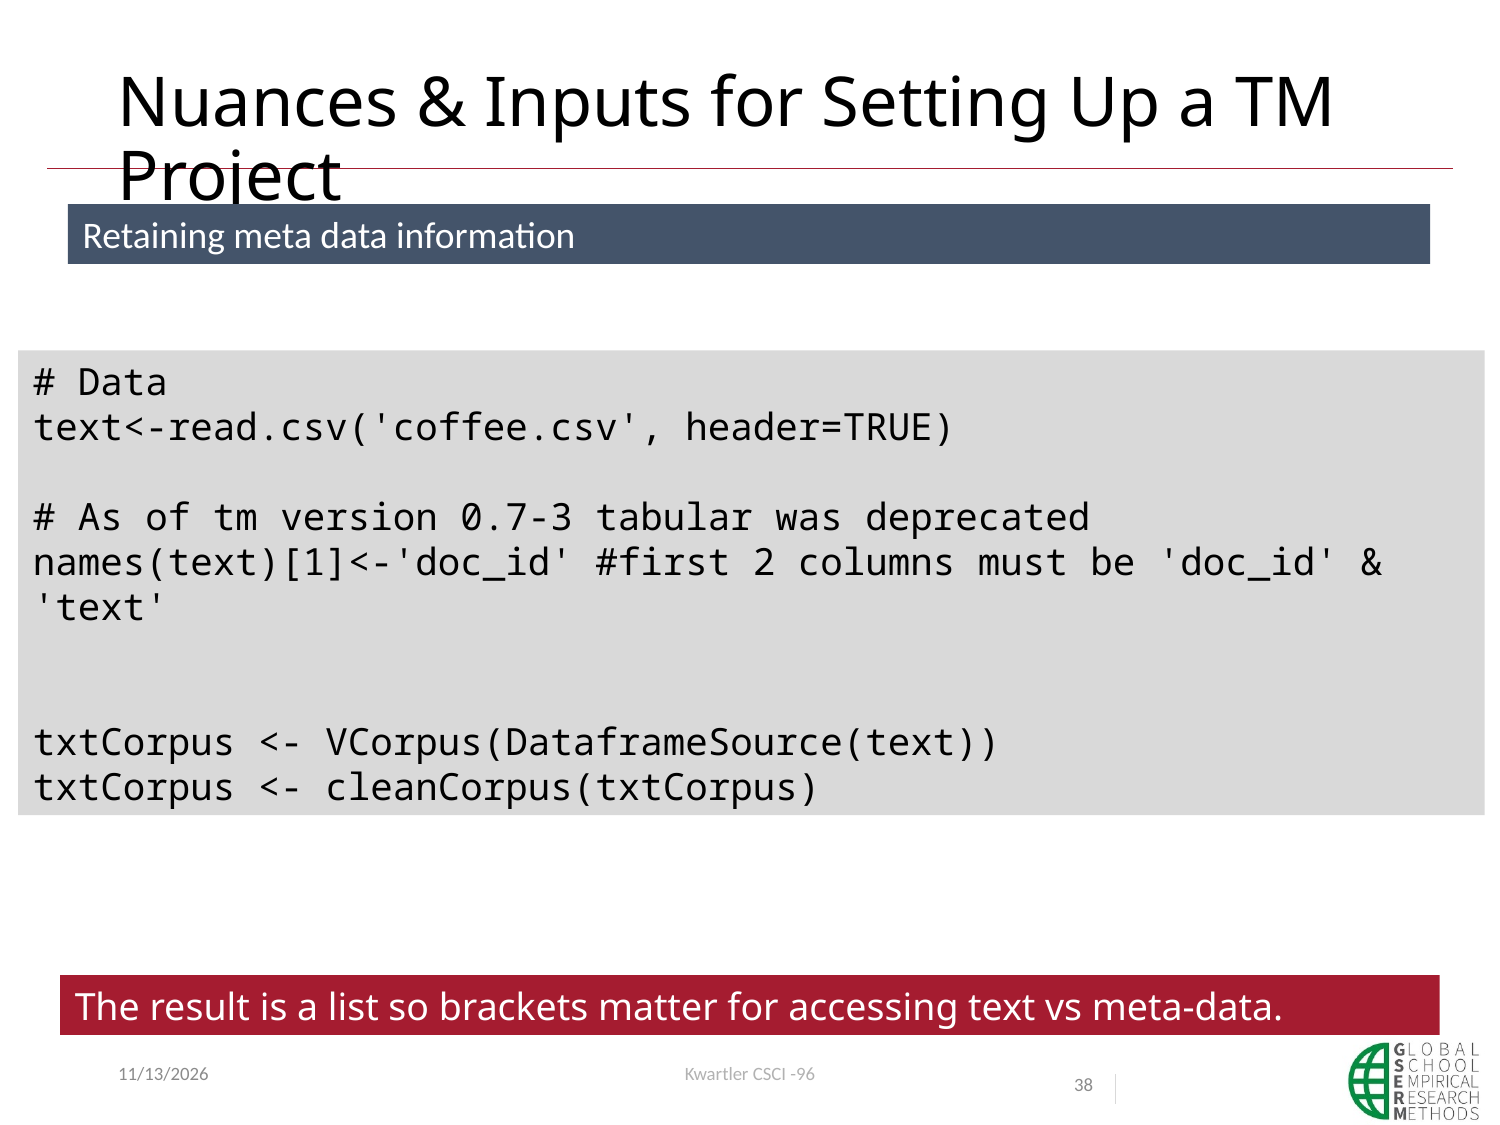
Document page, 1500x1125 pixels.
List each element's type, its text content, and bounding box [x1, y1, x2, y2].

slide_number 38 [1059, 1042, 1200, 1103]
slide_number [103, 1042, 441, 1103]
picture [1342, 1035, 1500, 1125]
title Nuances & Inputs for Setting Up a TM Project [103, 59, 1397, 157]
footer Kwartler CSCI -96 [496, 1042, 1004, 1103]
text_box # Data text<-read.csv('coffee.csv', header=TRUE) # As of tm version 0.7-3 tabular was deprecated names(text)[1]<-'doc_id' #first 2 columns must be 'doc_id' & 'text' txtCorpus <- VCorpus(DataframeSource(text)) txtCorpus <- cleanCorpus(txtCorpus) [18, 350, 1485, 816]
text_box The result is a list so brackets matter for accessing text vs meta-data. [60, 975, 1440, 1035]
text_box Retaining meta data information [67, 204, 1431, 264]
